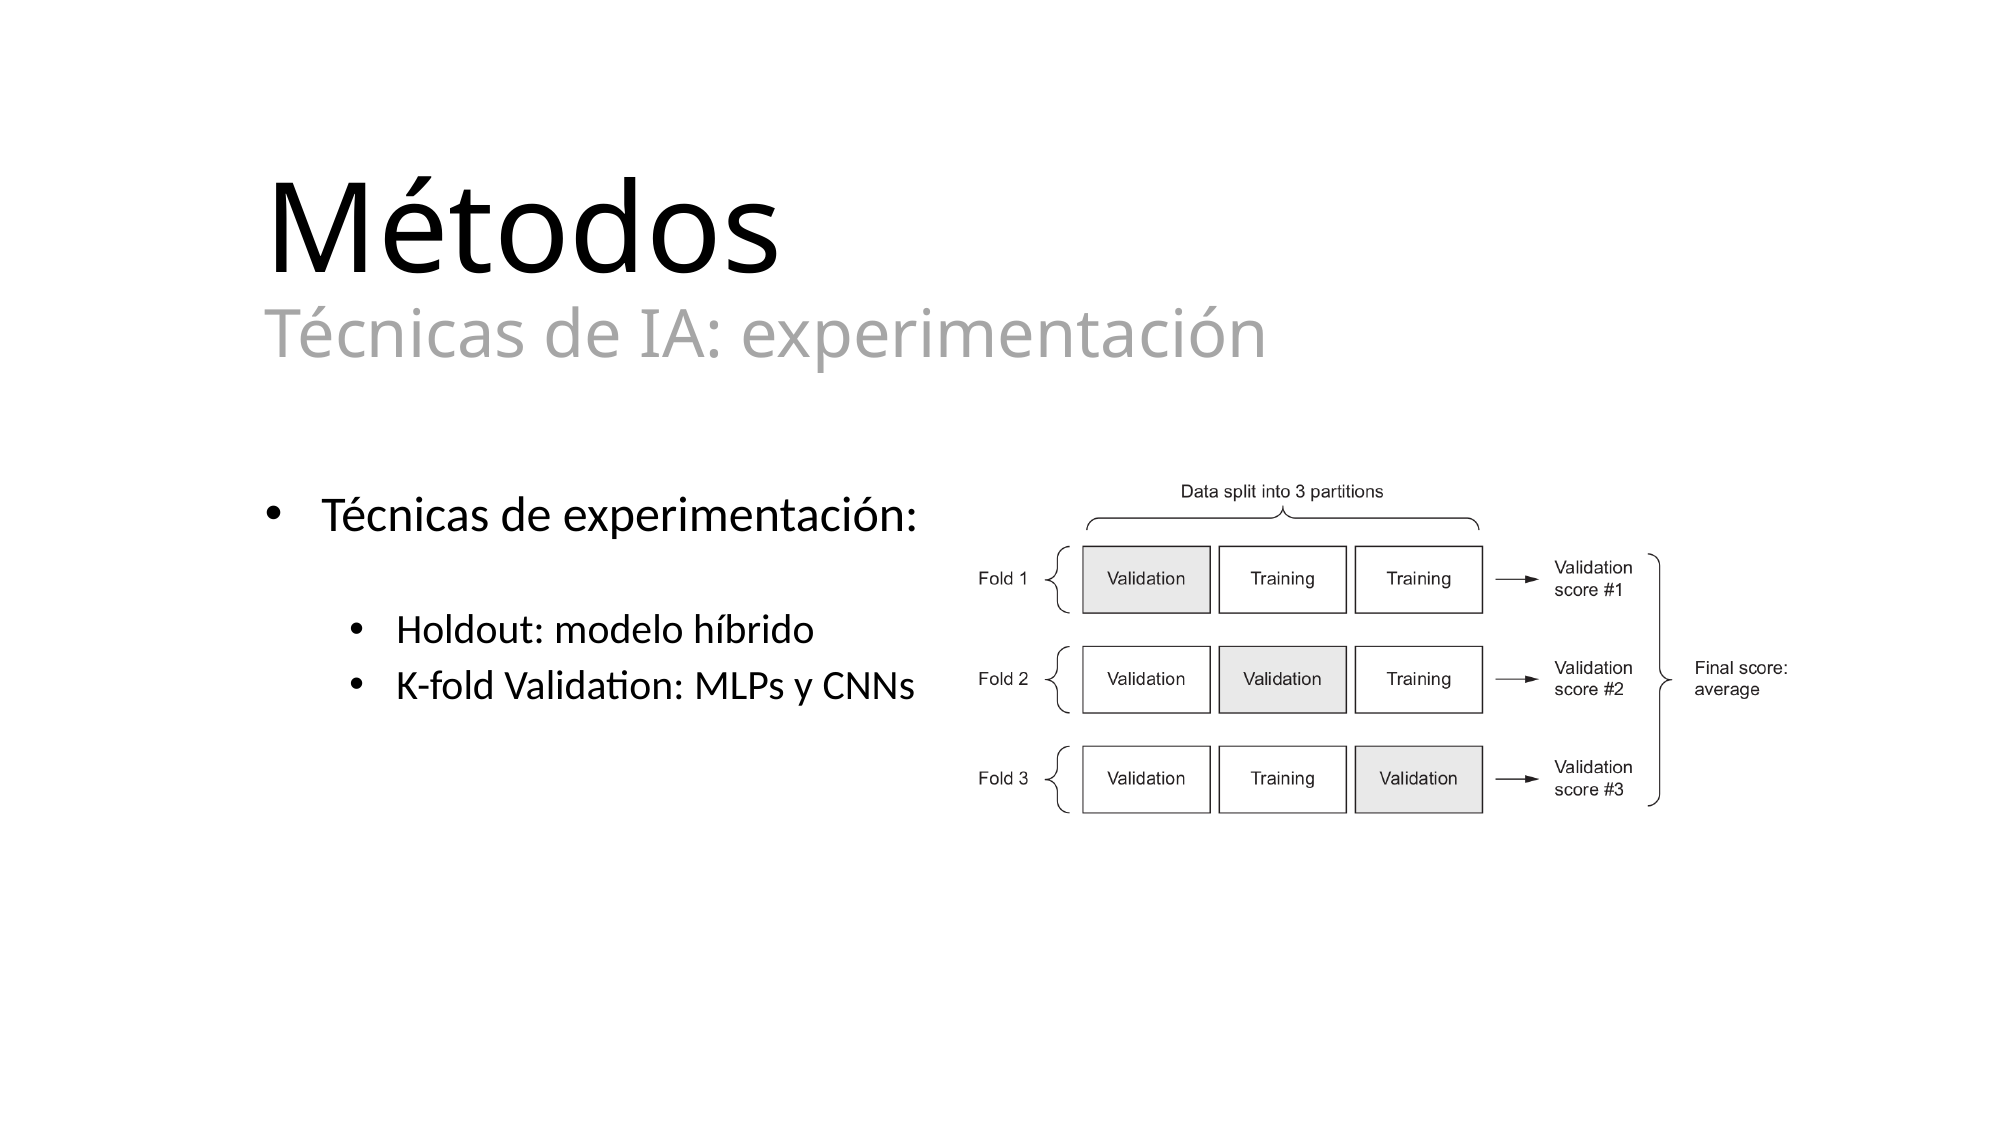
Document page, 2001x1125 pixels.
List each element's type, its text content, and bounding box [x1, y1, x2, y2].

subtitle Técnicas de experimentación: Holdout: modelo híbrido K-fold Validation: MLPs y CNNs [249, 480, 1750, 944]
picture [970, 475, 1794, 827]
title Métodos Técnicas de IA: experimentación [249, 121, 1750, 380]
